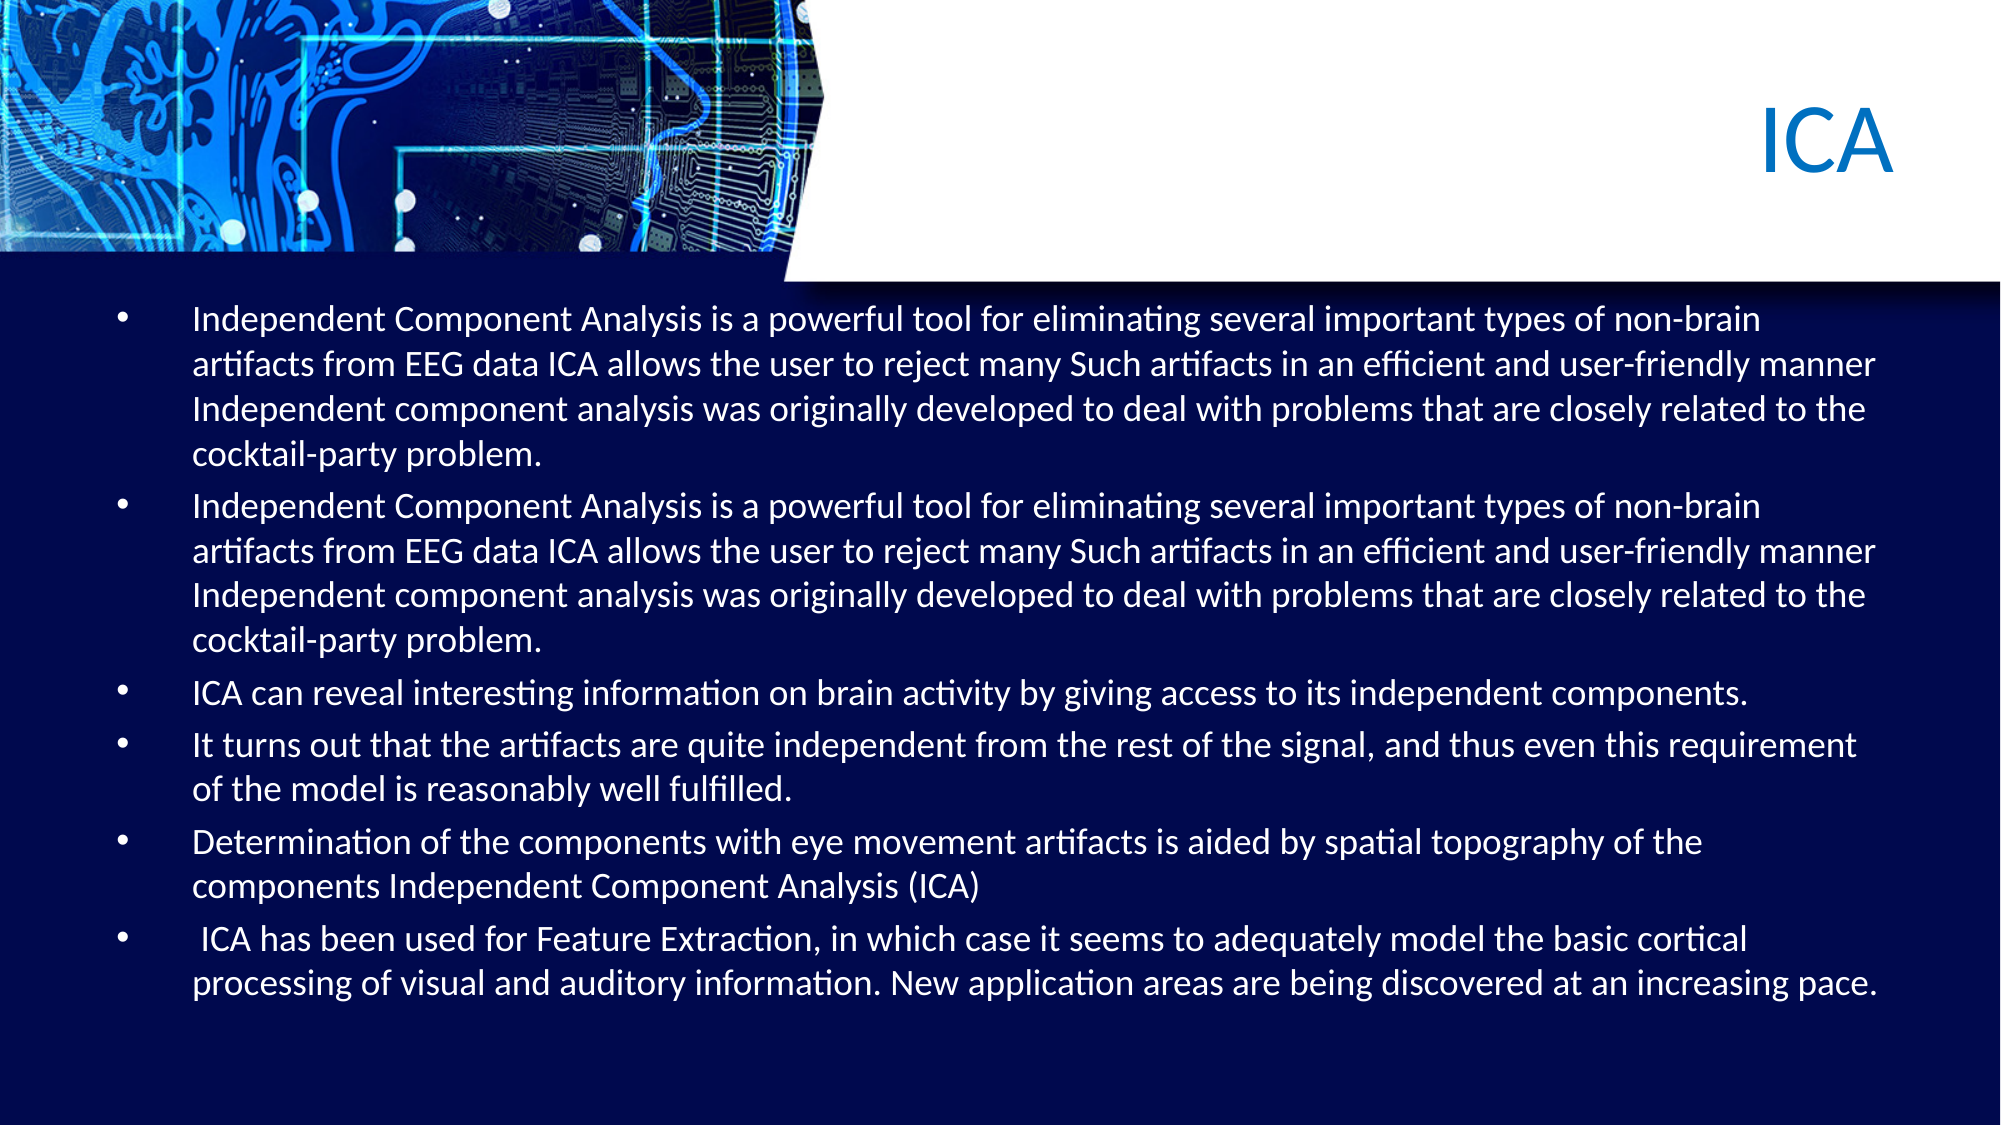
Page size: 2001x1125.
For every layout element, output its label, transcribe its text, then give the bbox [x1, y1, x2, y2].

picture [0, 0, 2001, 1125]
title ICA [103, 49, 1910, 217]
list Independent Component Analysis is a powerful tool for eliminating several important types of non-brain artifacts from EEG data ICA allows the user to reject many Such artifacts in an efficient and user-friendly manner Independent component analysis was originally developed to deal with problems that are closely related to the cocktail-party problem. Independent Component Analysis is a powerful tool for eliminating several important types of non-brain artifacts from EEG data ICA allows the user to reject many Such artifacts in an efficient and user-friendly manner Independent component analysis was originally developed to deal with problems that are closely related to the cocktail-party problem. ICA can reveal interesting information on brain activity by giving access to its independent components. It turns out that the artifacts are quite independent from the rest of the signal, and thus even this requirement of the model is reasonably well fulfilled. Determination of the components with eye movement artifacts is aided by spatial topography of the components Independent Component Analysis (ICA) ICA has been used for Feature Extraction, in which case it seems to adequately model the basic cortical processing of visual and auditory information. New application areas are being discovered at an increasing pace. [101, 287, 1905, 1046]
